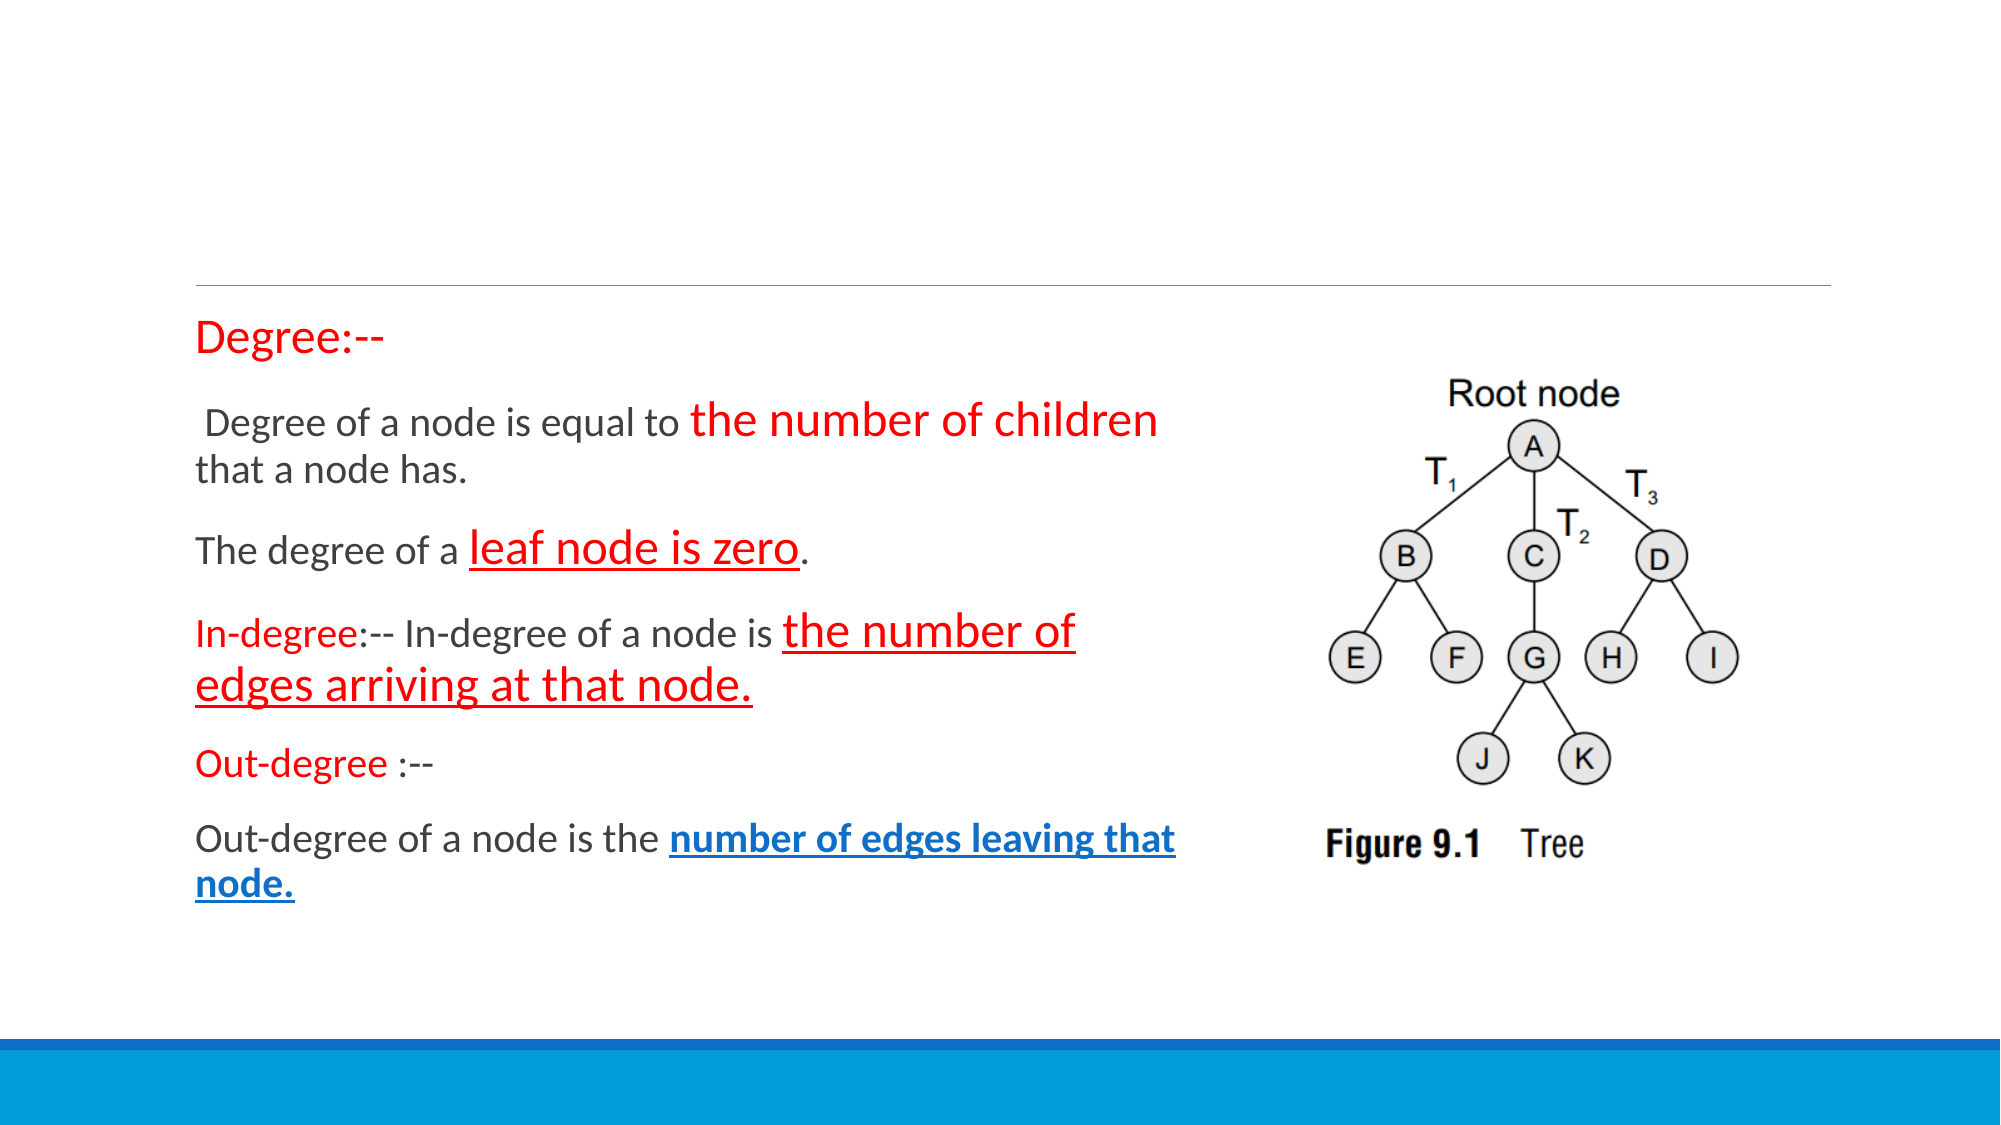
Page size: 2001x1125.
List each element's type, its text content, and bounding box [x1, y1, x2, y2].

list Degree:-- Degree of a node is equal to the number of children that a node has. The degree of a leaf node is zero. In-degree:-- In-degree of a node is the number of edges arriving at that node. Out-degree :-- Out-degree of a node is the number of edges leaving that node. [180, 302, 1199, 963]
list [1220, 365, 1761, 900]
